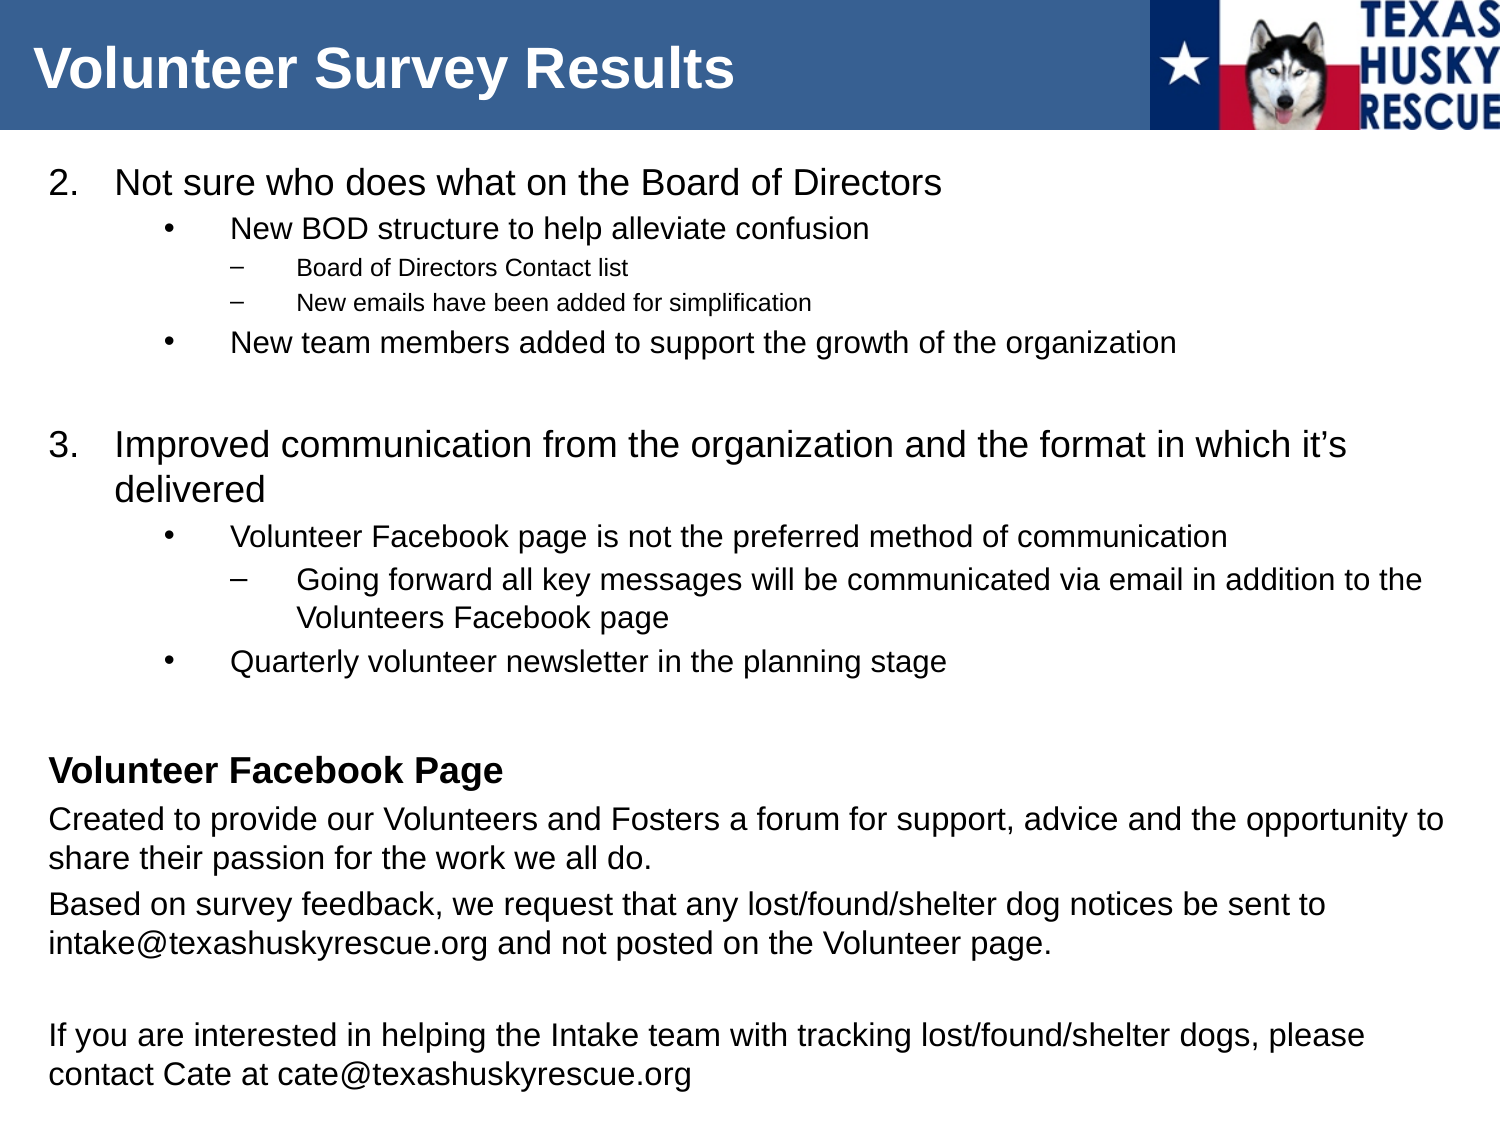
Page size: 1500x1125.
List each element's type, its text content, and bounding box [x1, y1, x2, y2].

title Volunteer Survey Results [18, 22, 1132, 108]
list Not sure who does what on the Board of Directors New BOD structure to help alleviate confusion Board of Directors Contact list New emails have been added for simplification New team members added to support the growth of the organization Improved communication from the organization and the format in which it’s delivered Volunteer Facebook page is not the preferred method of communication Going forward all key messages will be communicated via email in addition to the Volunteers Facebook page Quarterly volunteer newsletter in the planning stage Volunteer Facebook Page Created to provide our Volunteers and Fosters a forum for support, advice and the opportunity to share their passion for the work we all do. Based on survey feedback, we request that any lost/found/shelter dog notices be sent to intake@texashuskyrescue.org and not posted on the Volunteer page. If you are interested in helping the Intake team with tracking lost/found/shelter dogs, please contact Cate at cate@texashuskyrescue.org [24, 149, 1488, 1100]
picture [0, 0, 1500, 1125]
